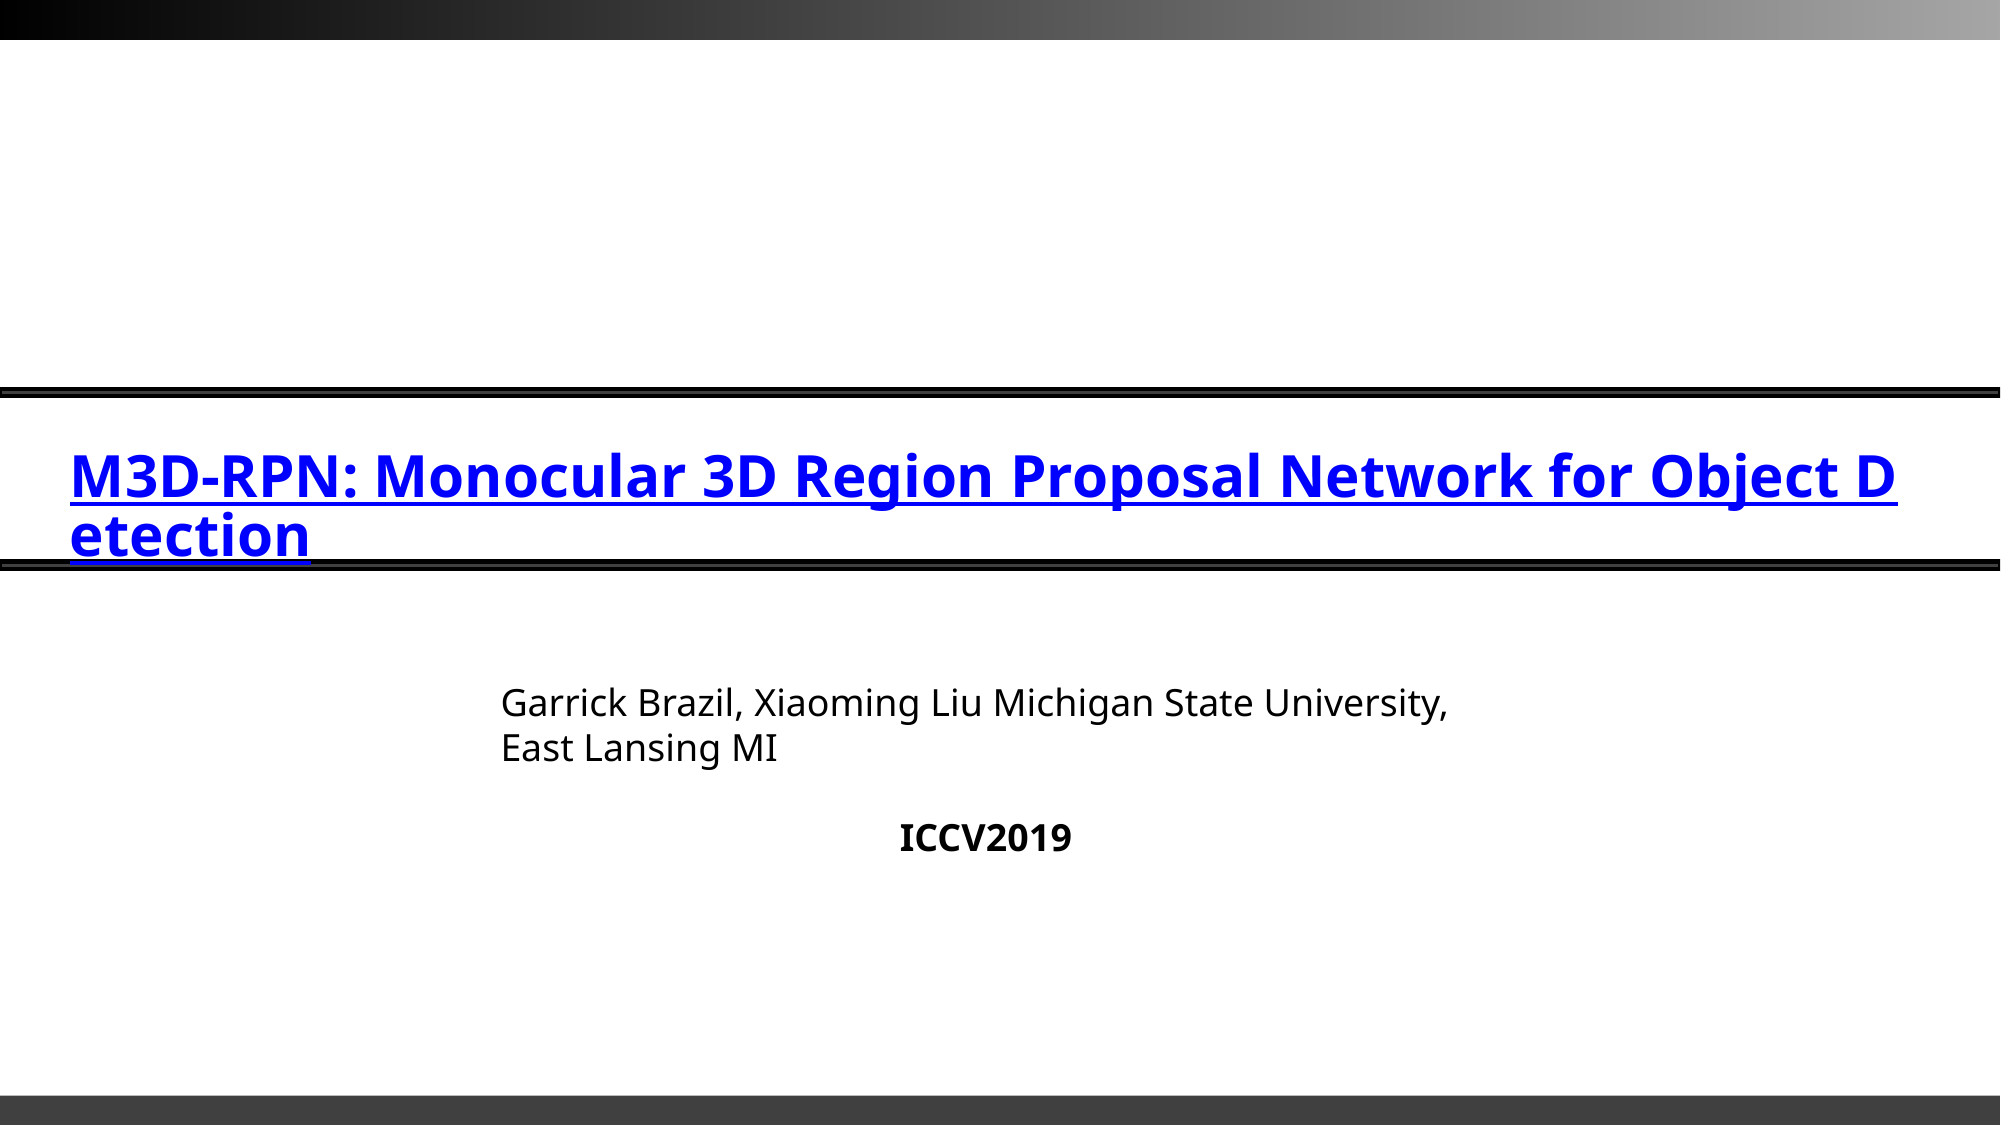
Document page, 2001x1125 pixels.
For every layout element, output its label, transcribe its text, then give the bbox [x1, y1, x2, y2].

list M3D-RPN: Monocular 3D Region Proposal Network for Object Detection [55, 396, 1943, 562]
text_box Garrick Brazil, Xiaoming Liu Michigan State University, East Lansing MI ICCV2019 [485, 671, 1486, 867]
